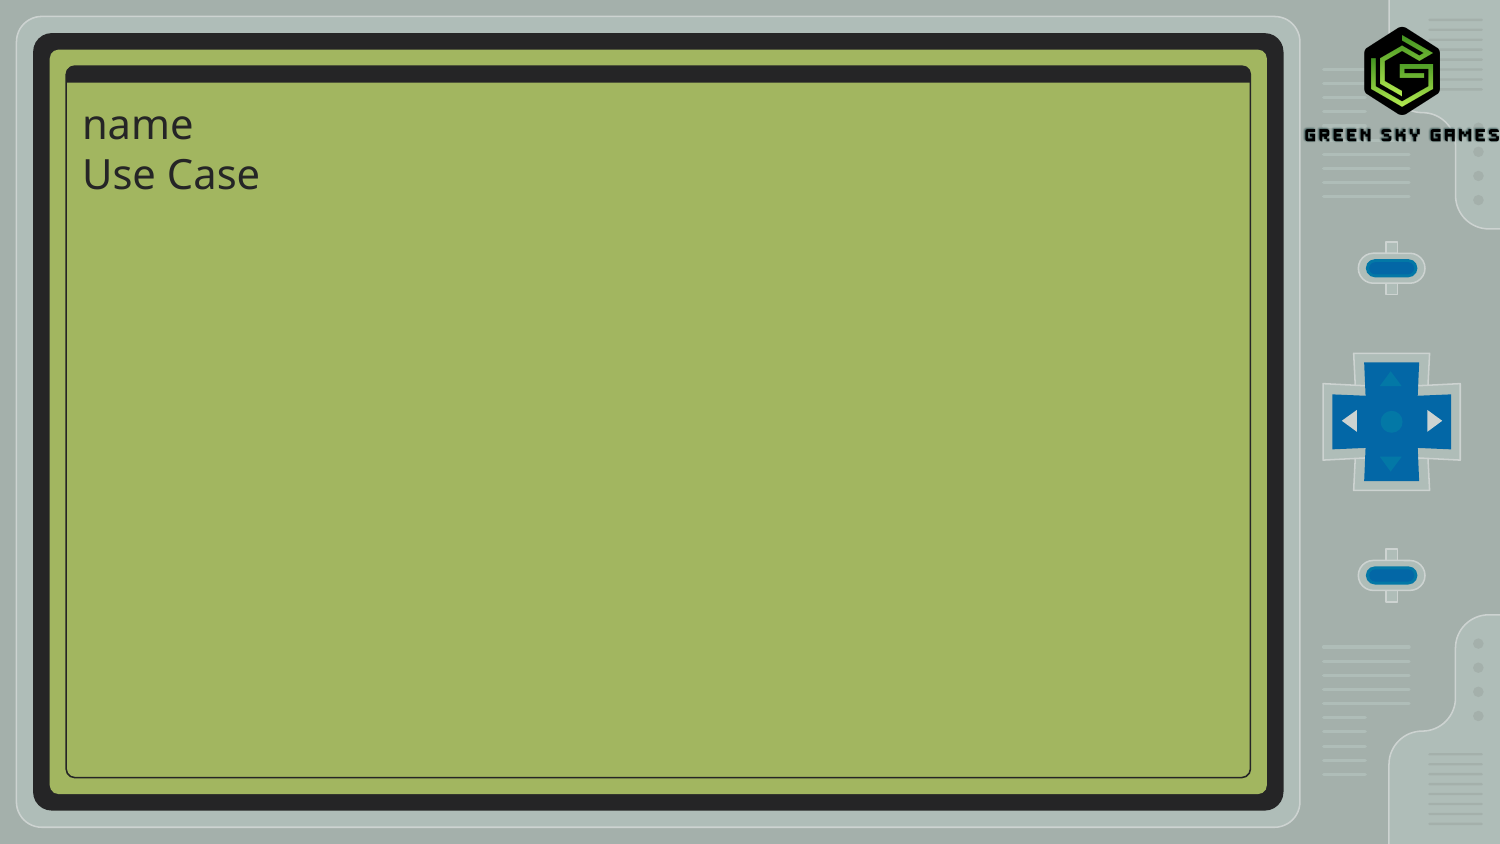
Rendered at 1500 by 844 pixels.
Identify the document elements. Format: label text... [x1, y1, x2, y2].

title name Use Case [67, 82, 435, 218]
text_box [1358, 548, 1426, 603]
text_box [1358, 241, 1426, 295]
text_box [1322, 353, 1461, 491]
picture [1285, 0, 1500, 184]
